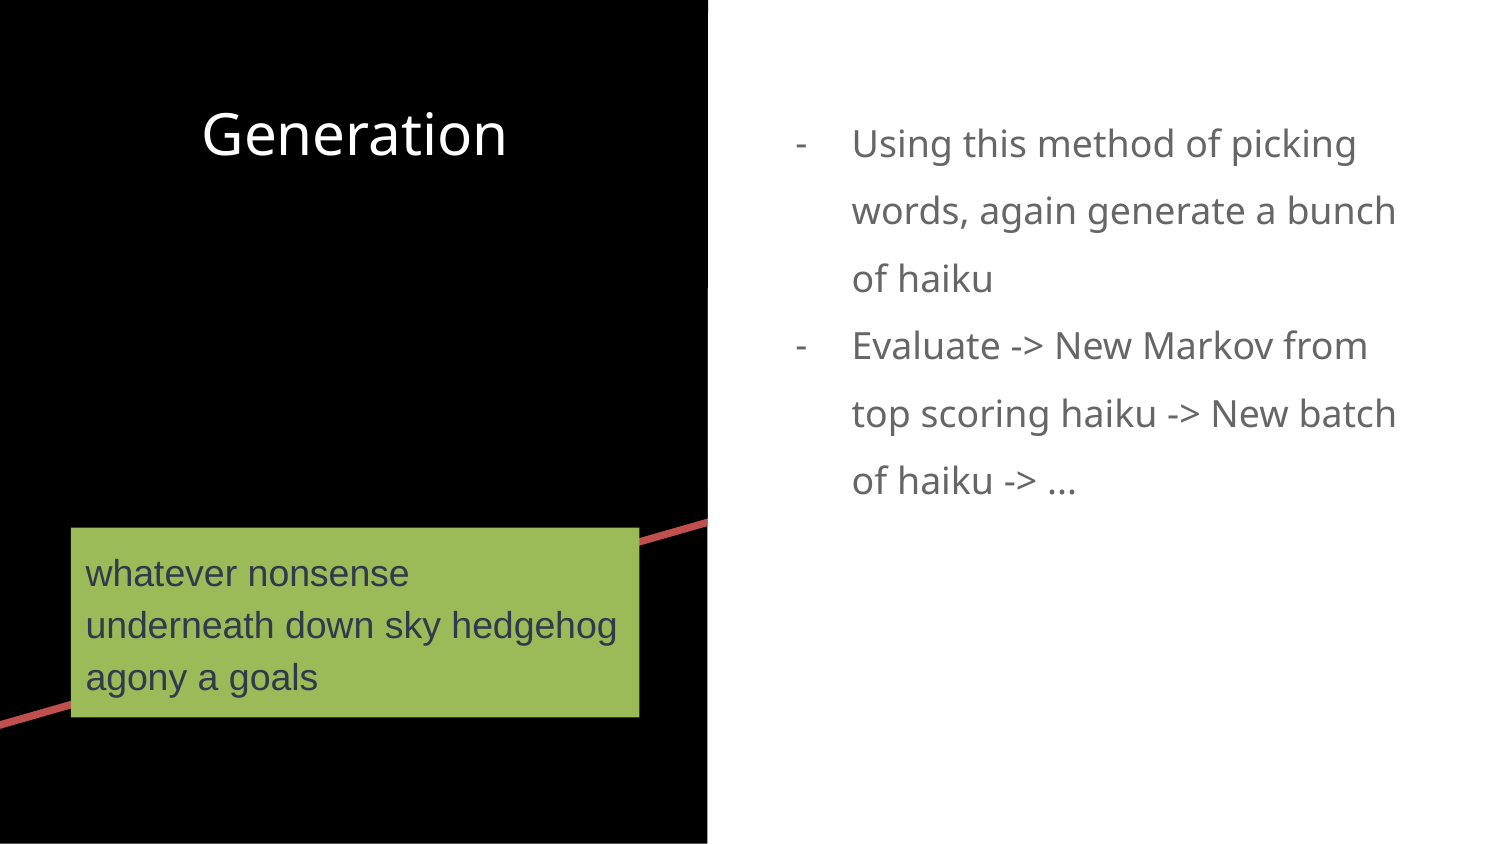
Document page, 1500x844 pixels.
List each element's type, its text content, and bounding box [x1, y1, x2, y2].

text_box Using this method of picking words, again generate a bunch of haiku Evaluate -> New Markov from top scoring haiku -> New batch of haiku -> ... [761, 82, 1446, 755]
text_box whatever nonsense underneath down sky hedgehog agony a goals [70, 527, 640, 718]
text_box Generation [51, 82, 660, 494]
